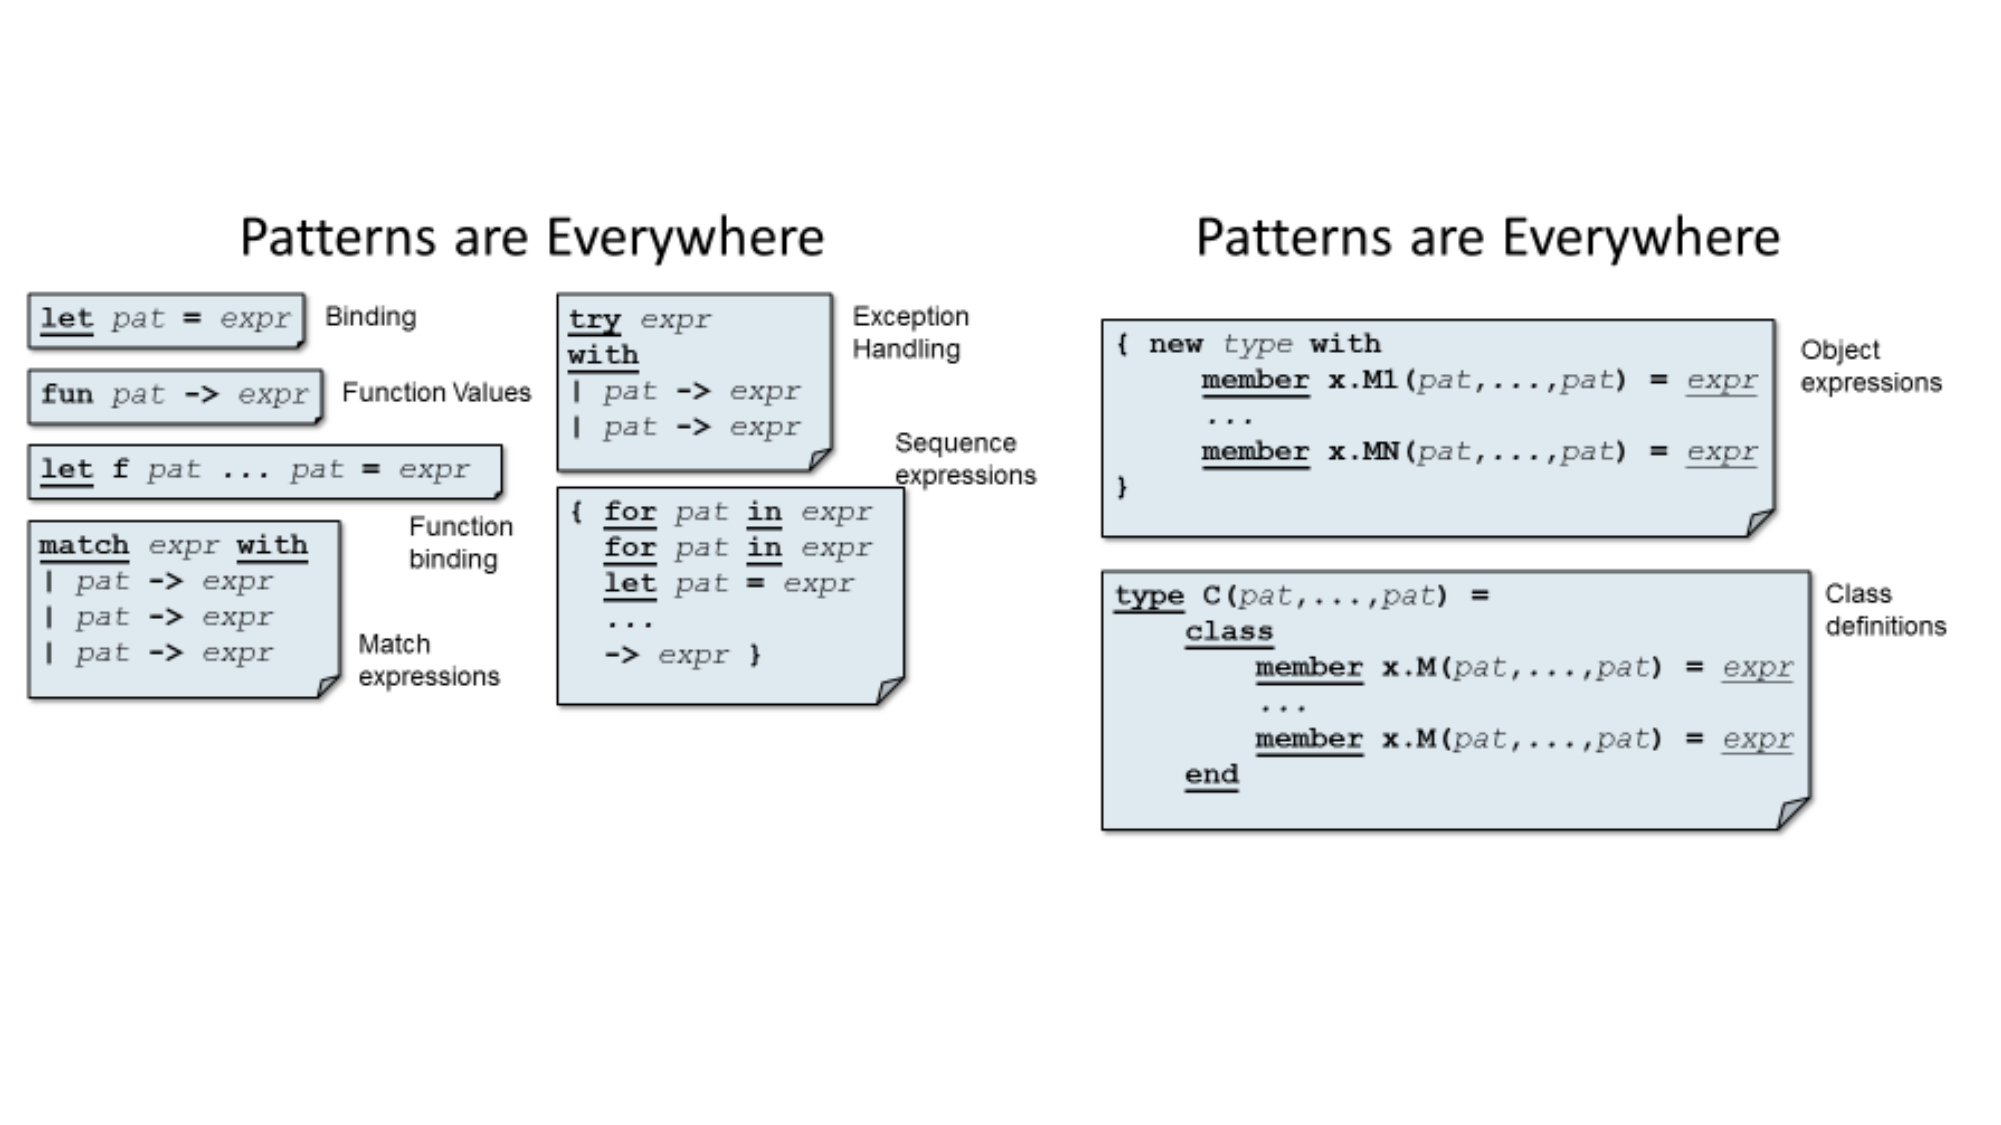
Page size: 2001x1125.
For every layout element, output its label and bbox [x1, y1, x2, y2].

picture [0, 136, 2000, 942]
